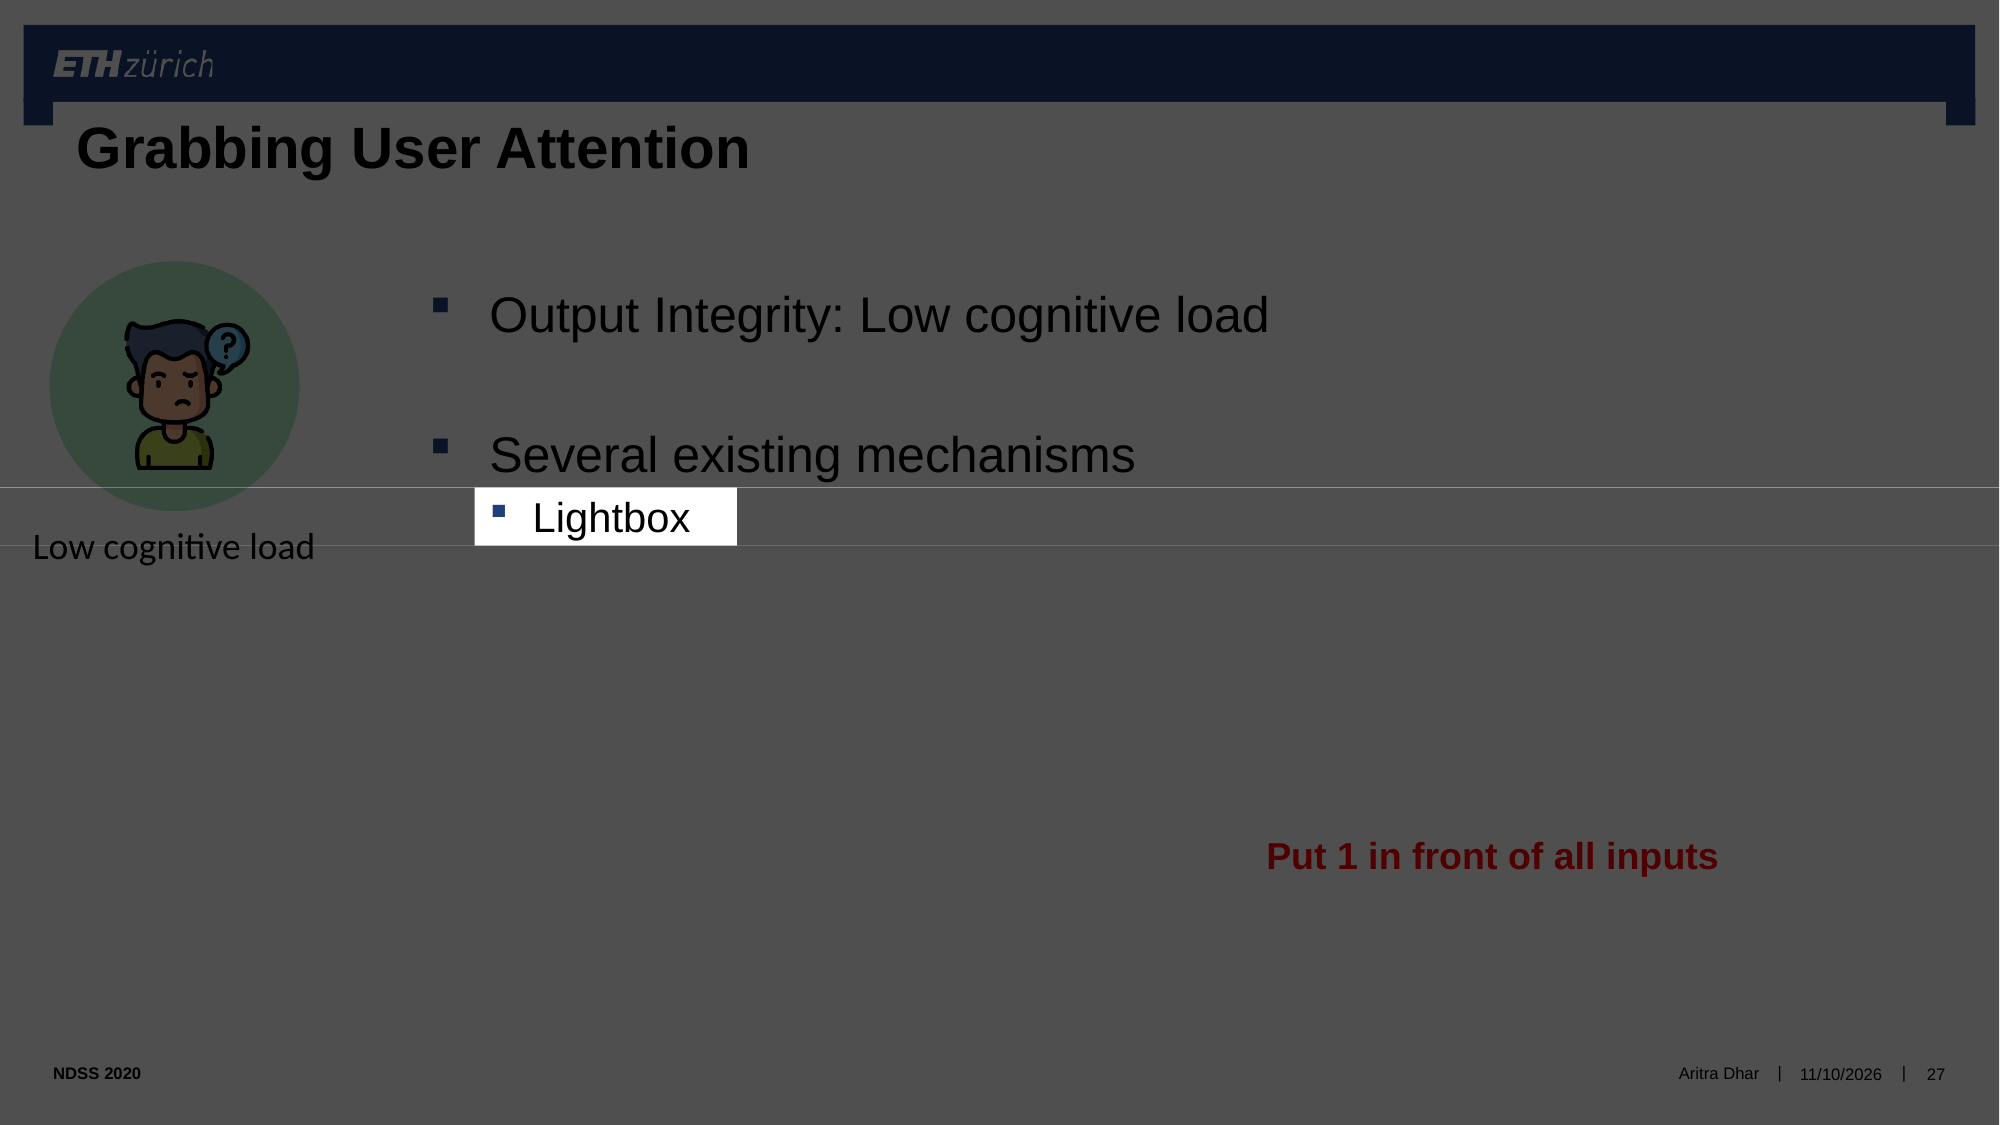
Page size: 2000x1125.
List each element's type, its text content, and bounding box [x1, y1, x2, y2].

text_box [0, 0, 2000, 490]
text_box [735, 485, 2000, 548]
list Output Integrity: Low cognitive load Several existing mechanisms Lightbox [477, 490, 735, 544]
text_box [49, 260, 300, 512]
text_box [0, 485, 477, 548]
text_box [0, 544, 2000, 1125]
